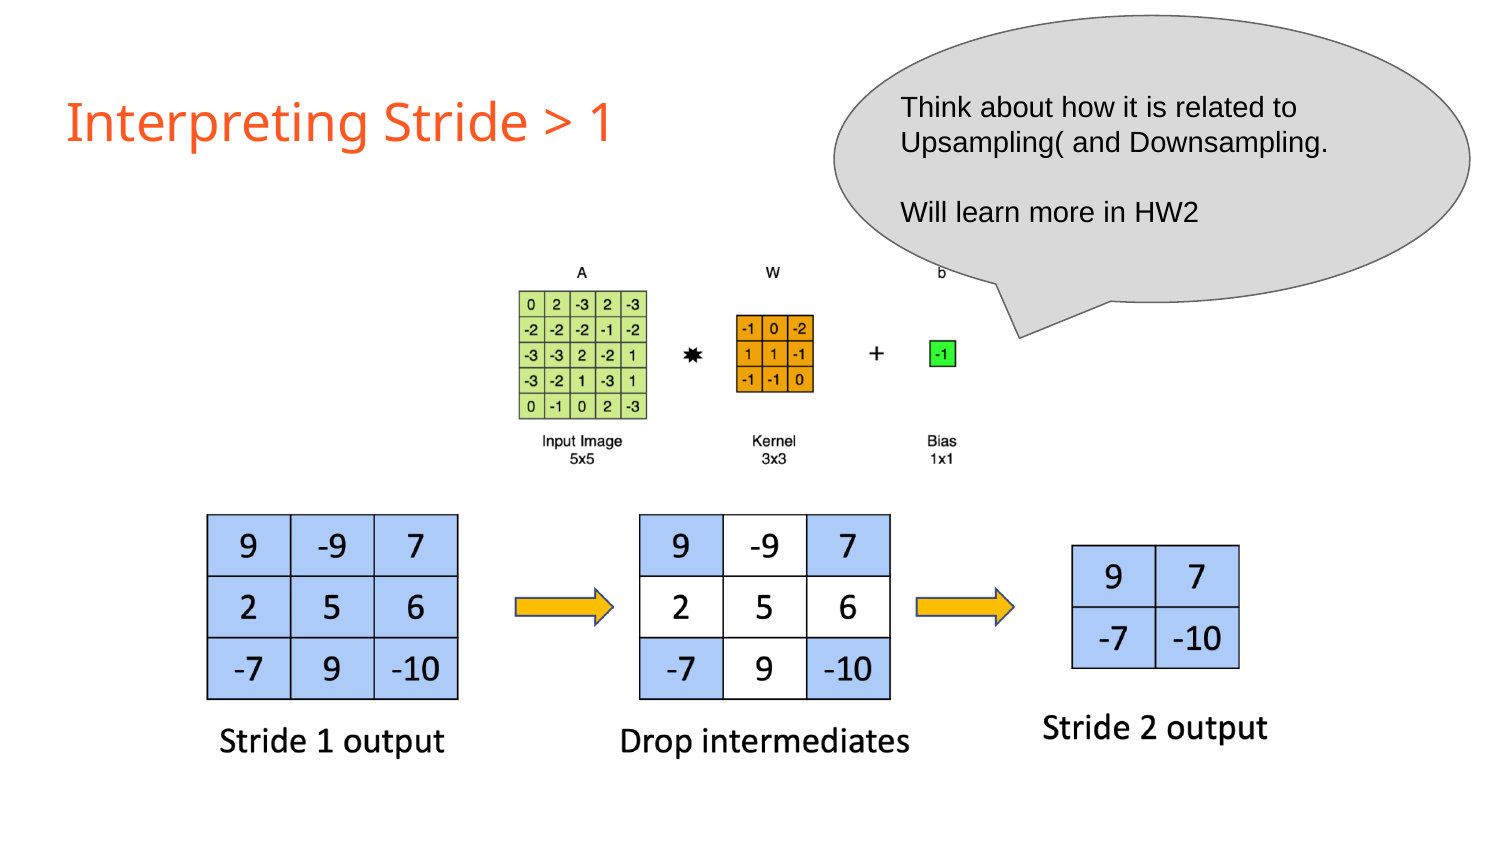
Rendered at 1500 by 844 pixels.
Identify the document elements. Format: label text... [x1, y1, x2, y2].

text_box [1389, 243, 1410, 252]
text_box Think about how it is related to Upsampling( and Downsampling. Will learn more in HW2 [885, 73, 1462, 243]
text_box [1462, 127, 1470, 191]
text_box [834, 81, 885, 237]
title Interpreting Stride > 1 [51, 72, 897, 167]
text_box [897, 15, 1407, 73]
picture [109, 244, 1391, 771]
